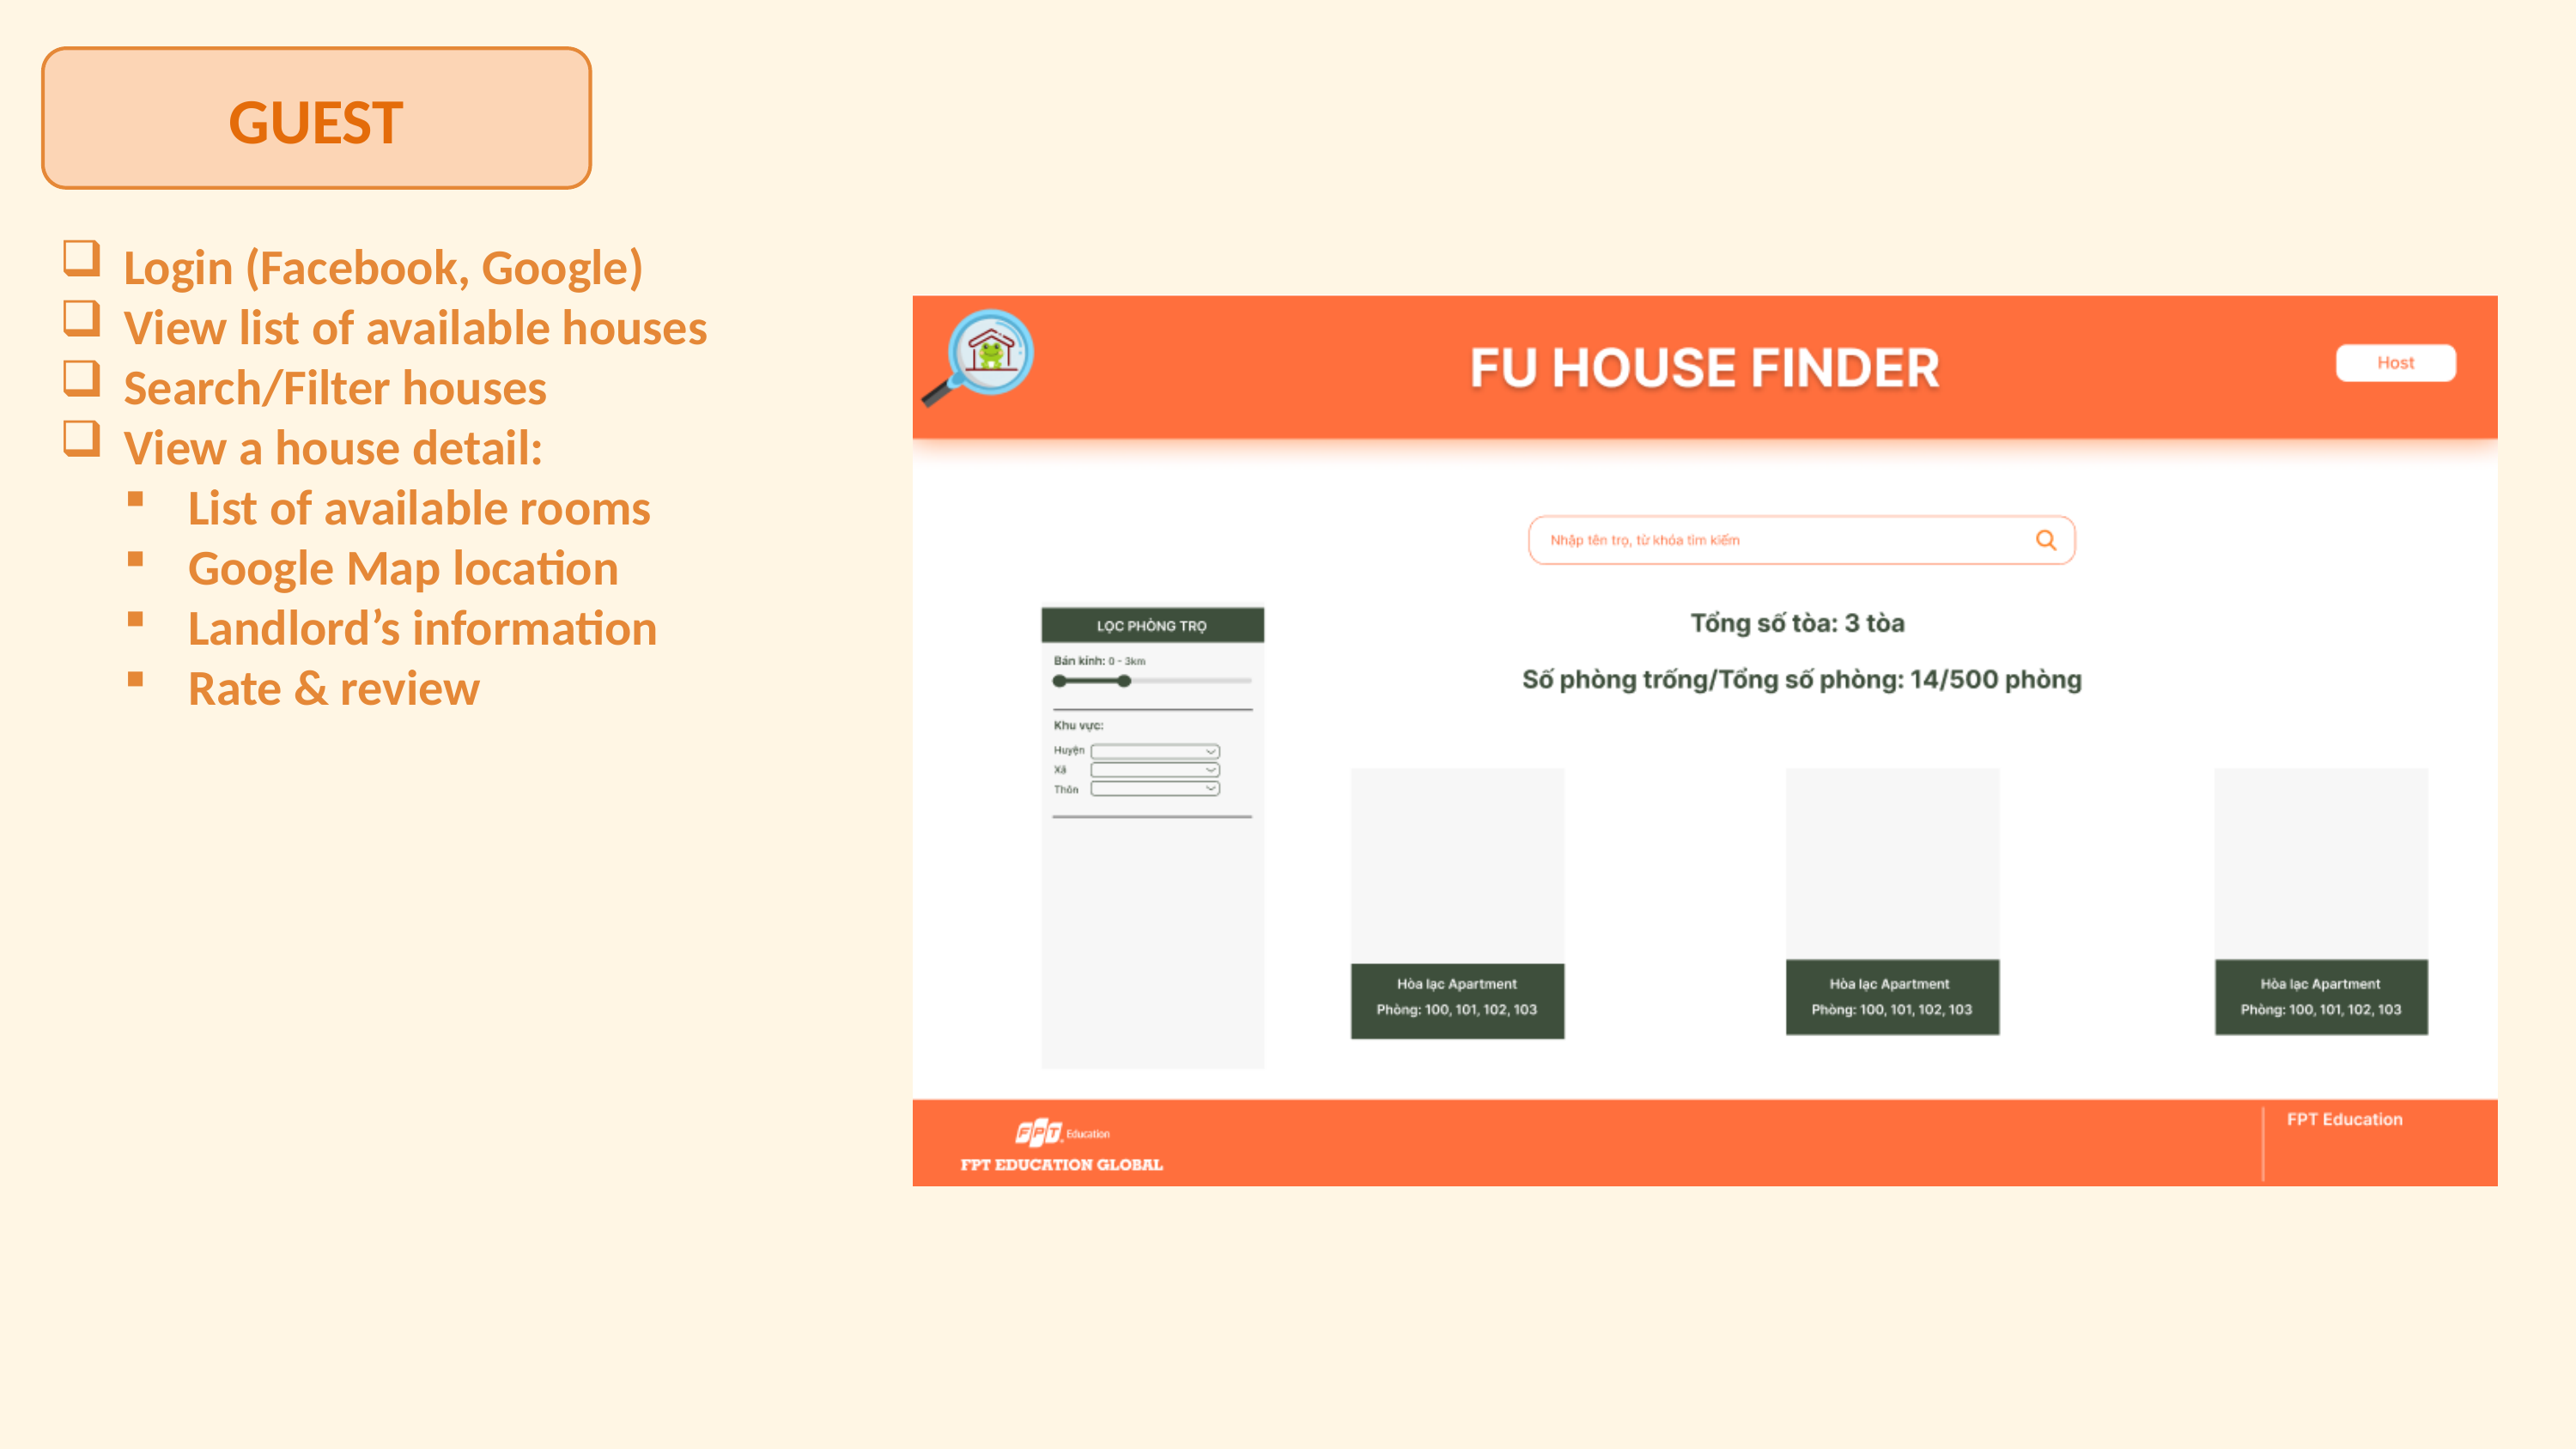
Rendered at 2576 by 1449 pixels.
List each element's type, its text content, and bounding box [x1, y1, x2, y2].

picture [912, 294, 2499, 1186]
text_box GUEST [40, 46, 592, 190]
text_box Login (Facebook, Google) View list of available houses Search/Filter houses View a house detail: List of available rooms Google Map location Landlord’s information Rate & review [46, 228, 721, 722]
